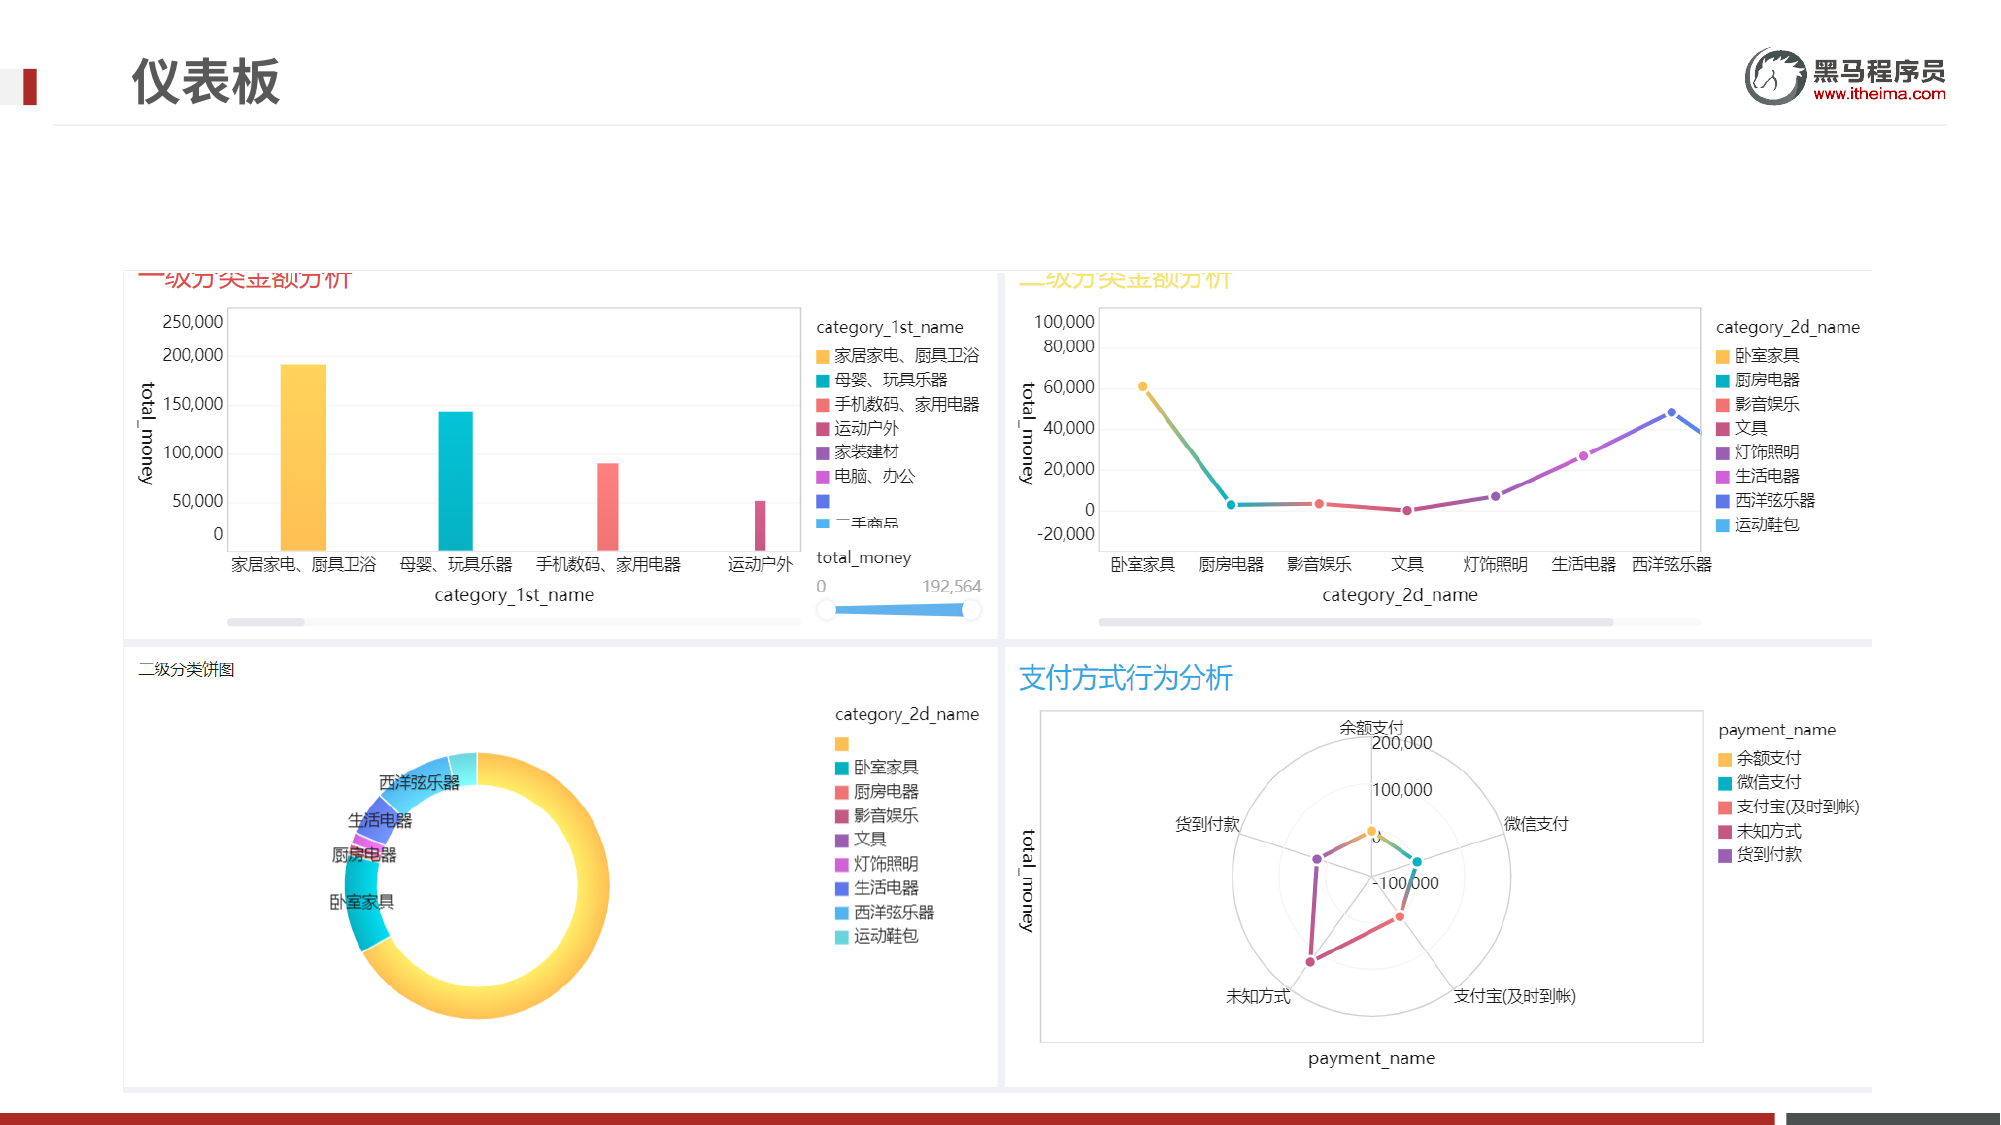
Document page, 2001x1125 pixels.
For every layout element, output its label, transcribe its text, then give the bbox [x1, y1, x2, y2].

picture [122, 269, 1872, 1093]
picture [1744, 46, 1946, 106]
title 仪表板 [116, 38, 1556, 124]
